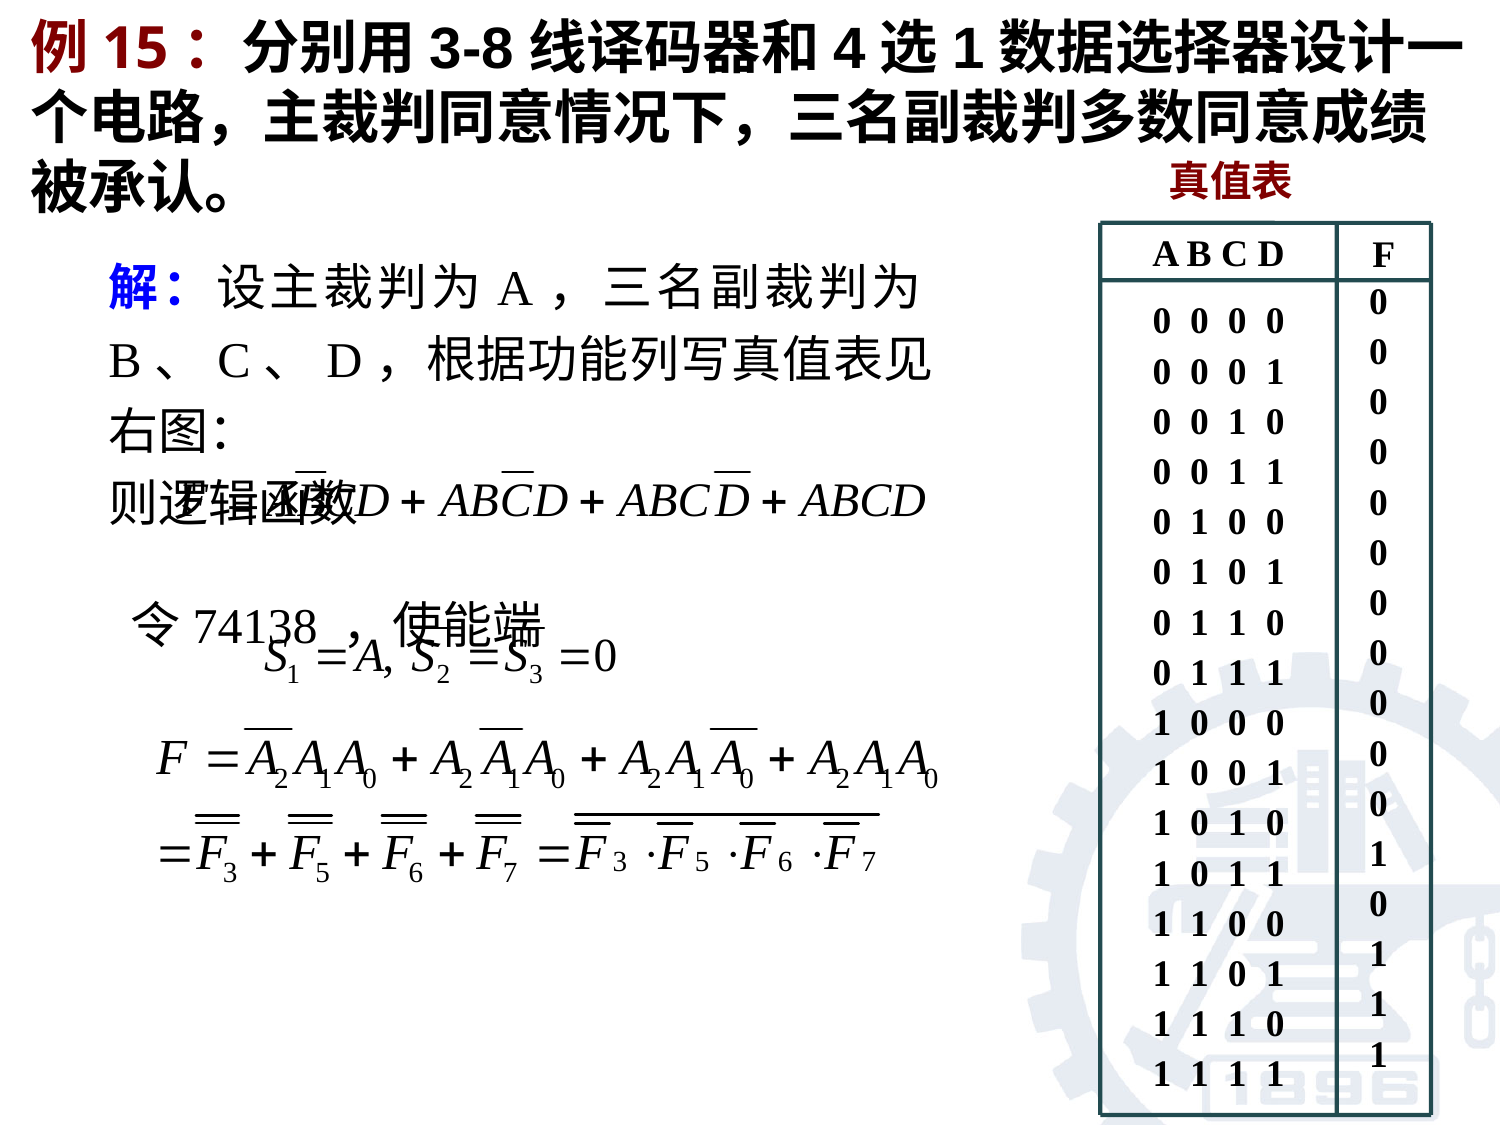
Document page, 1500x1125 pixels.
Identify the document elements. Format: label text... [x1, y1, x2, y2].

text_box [255, 615, 626, 696]
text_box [169, 459, 938, 529]
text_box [1099, 147, 1432, 1116]
text_box [0, 2, 1500, 201]
text_box 例15：分别用3-8线译码器和4选1数据选择器设计一个电路，主裁判同意情况下，三名副裁判多数同意成绩被承认。 [15, 2, 1485, 121]
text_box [146, 716, 949, 894]
list 解：设主裁判为A，三名副裁判为B、C、D，根据功能列写真值表见右图： 则逻辑函数 [87, 235, 949, 382]
picture [1021, 652, 1500, 1125]
